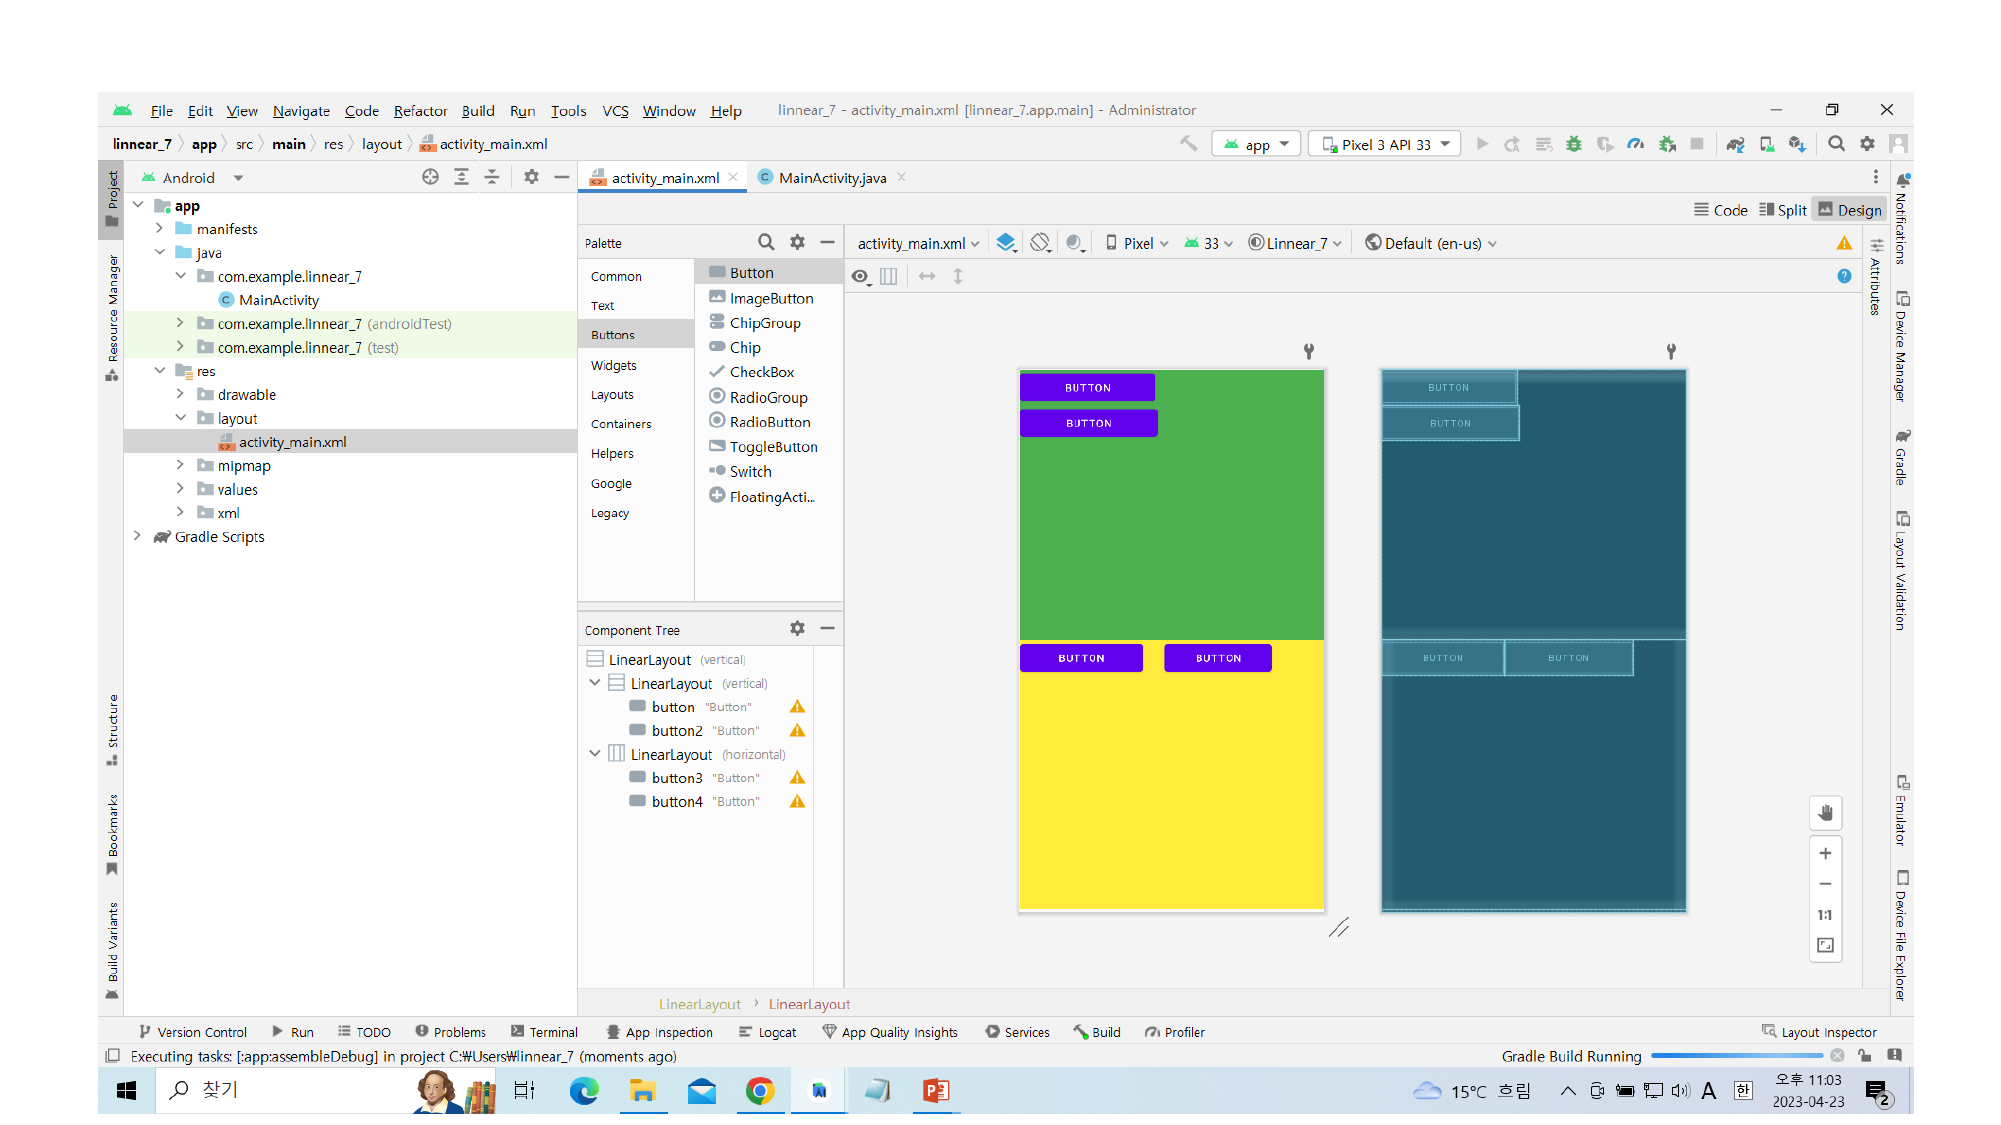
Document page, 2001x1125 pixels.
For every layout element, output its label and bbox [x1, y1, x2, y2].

picture [98, 92, 1914, 1114]
